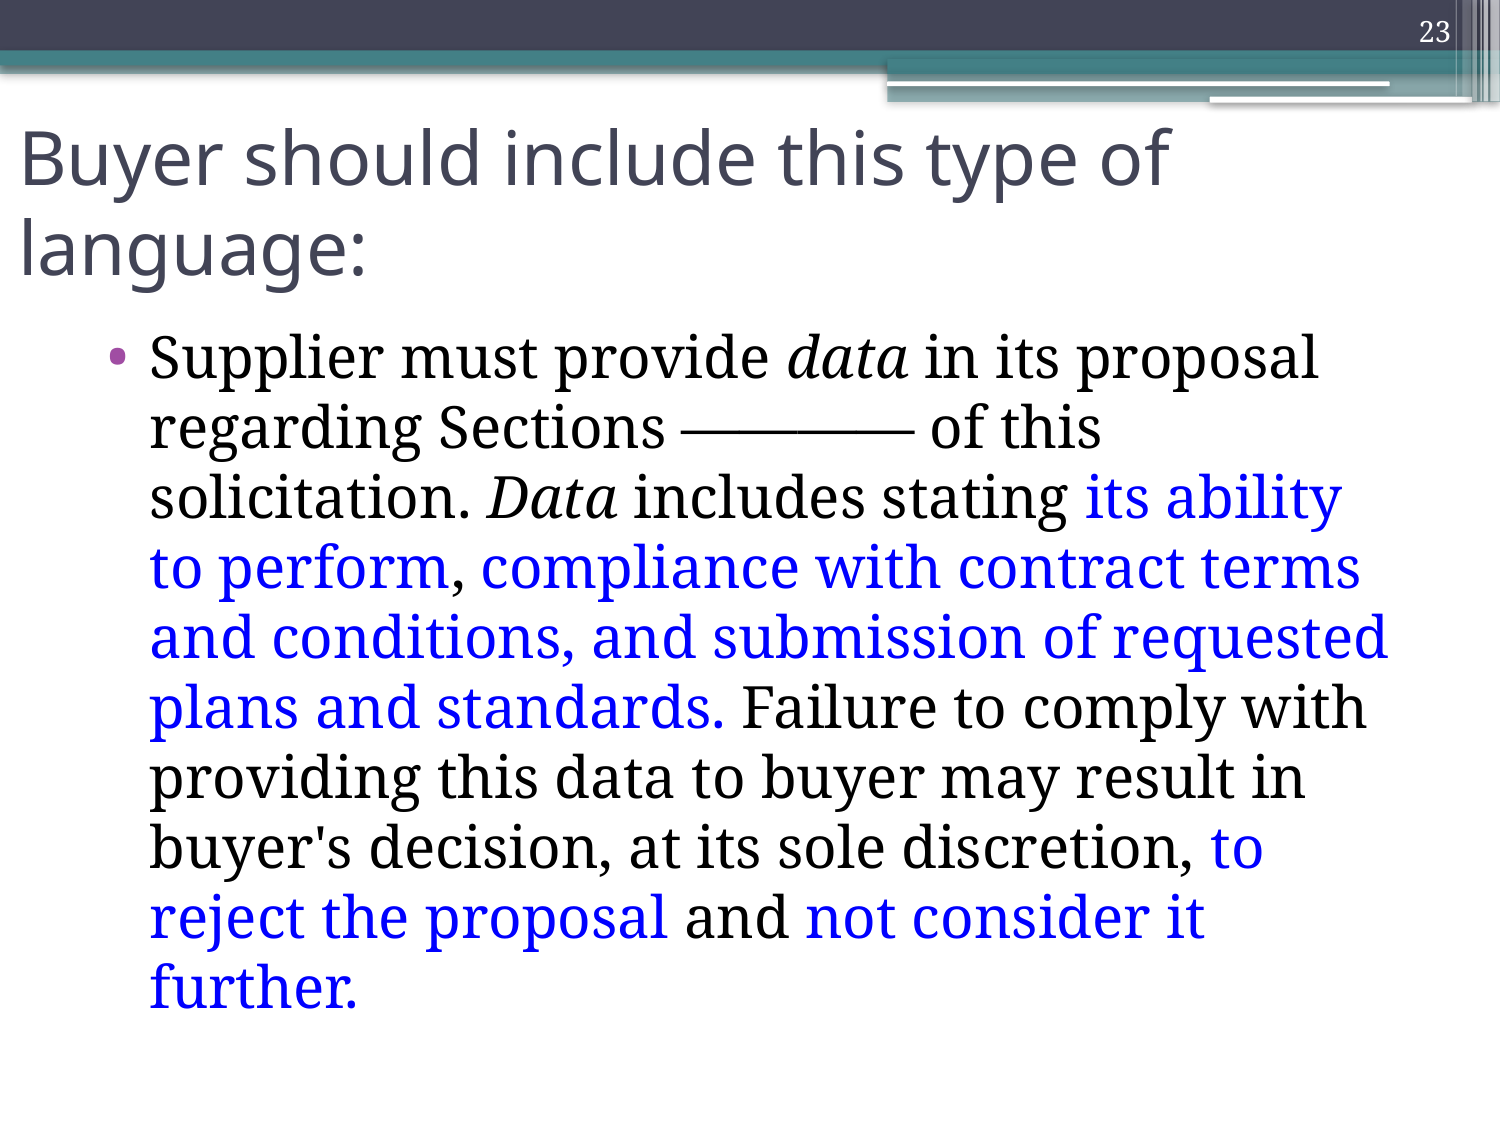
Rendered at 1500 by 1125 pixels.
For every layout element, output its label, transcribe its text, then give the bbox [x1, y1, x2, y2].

title Buyer should include this type of language: [2, 112, 1500, 288]
list Supplier must provide data in its proposal regarding Sections ———— of this solicitation. Data includes stating its ability to perform, compliance with contract terms and conditions, and submission of requested plans and standards. Failure to comply with providing this data to buyer may result in buyer's decision, at its sole discretion, to reject the proposal and not consider it further. [74, 312, 1426, 1079]
slide_number 23 [1340, 0, 1466, 61]
